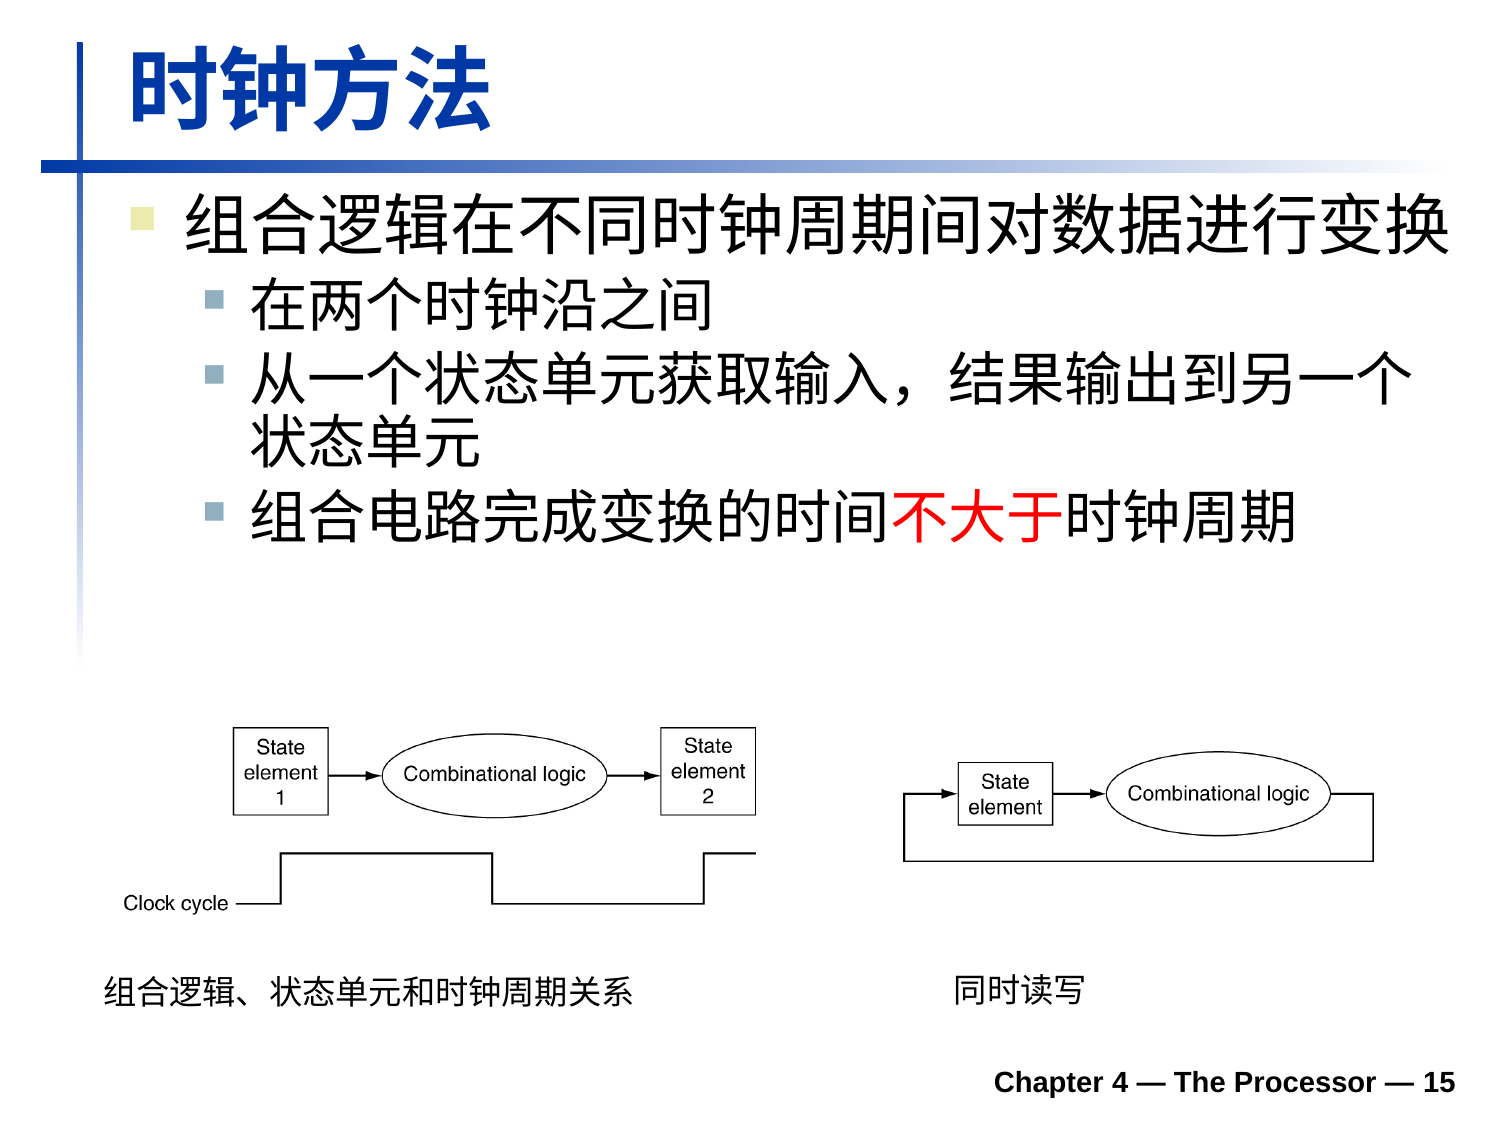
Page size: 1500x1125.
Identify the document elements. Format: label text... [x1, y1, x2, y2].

title 时钟方法 [112, 23, 1468, 149]
text_box [789, 966, 1457, 1022]
picture [903, 751, 1374, 862]
list 组合逻辑在不同时钟周期间对数据进行变换 在两个时钟沿之间 从一个状态单元获取输入，结果输出到另一个状态单元 组合电路完成变换的时间不大于时钟周期 [112, 184, 1469, 651]
picture [123, 727, 756, 915]
text_box 同时读写 [938, 962, 1394, 1017]
text_box 组合逻辑、状态单元和时钟周期关系 [88, 964, 756, 1019]
footer Chapter 4 — The Processor — [277, 1046, 1471, 1106]
